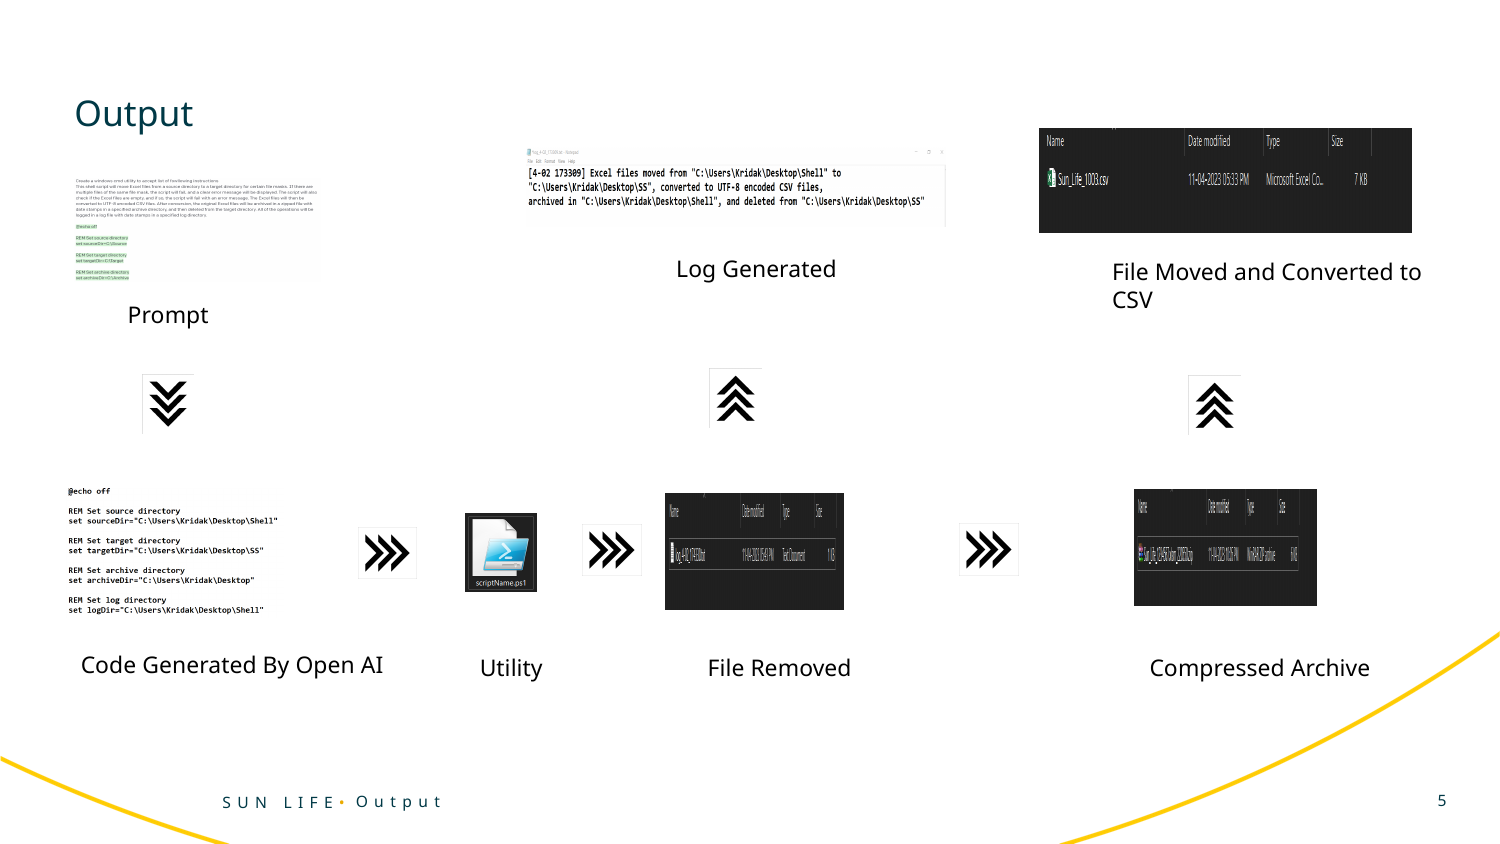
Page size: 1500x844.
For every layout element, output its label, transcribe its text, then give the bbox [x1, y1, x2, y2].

picture [138, 375, 198, 434]
picture [959, 523, 1019, 576]
list Output [74, 79, 1426, 145]
picture [582, 524, 642, 577]
picture [0, 630, 1500, 844]
picture [1039, 128, 1412, 234]
text_box Log Generated [661, 247, 1045, 290]
picture [1184, 376, 1245, 435]
picture [1134, 489, 1317, 606]
text_box Compressed Archive [1134, 645, 1500, 689]
text_box File Removed [693, 645, 1077, 689]
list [525, 147, 946, 227]
picture [705, 369, 766, 428]
picture [65, 488, 284, 618]
picture [464, 513, 537, 592]
picture [357, 526, 418, 579]
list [74, 178, 321, 283]
list Output [355, 784, 1116, 820]
text_box Prompt [112, 292, 497, 336]
text_box Code Generated By Open AI [66, 642, 450, 686]
slide_number 5 [1339, 784, 1462, 819]
picture [665, 493, 844, 610]
text_box Utility [465, 646, 849, 689]
text_box File Moved and Converted to CSV [1097, 250, 1481, 321]
